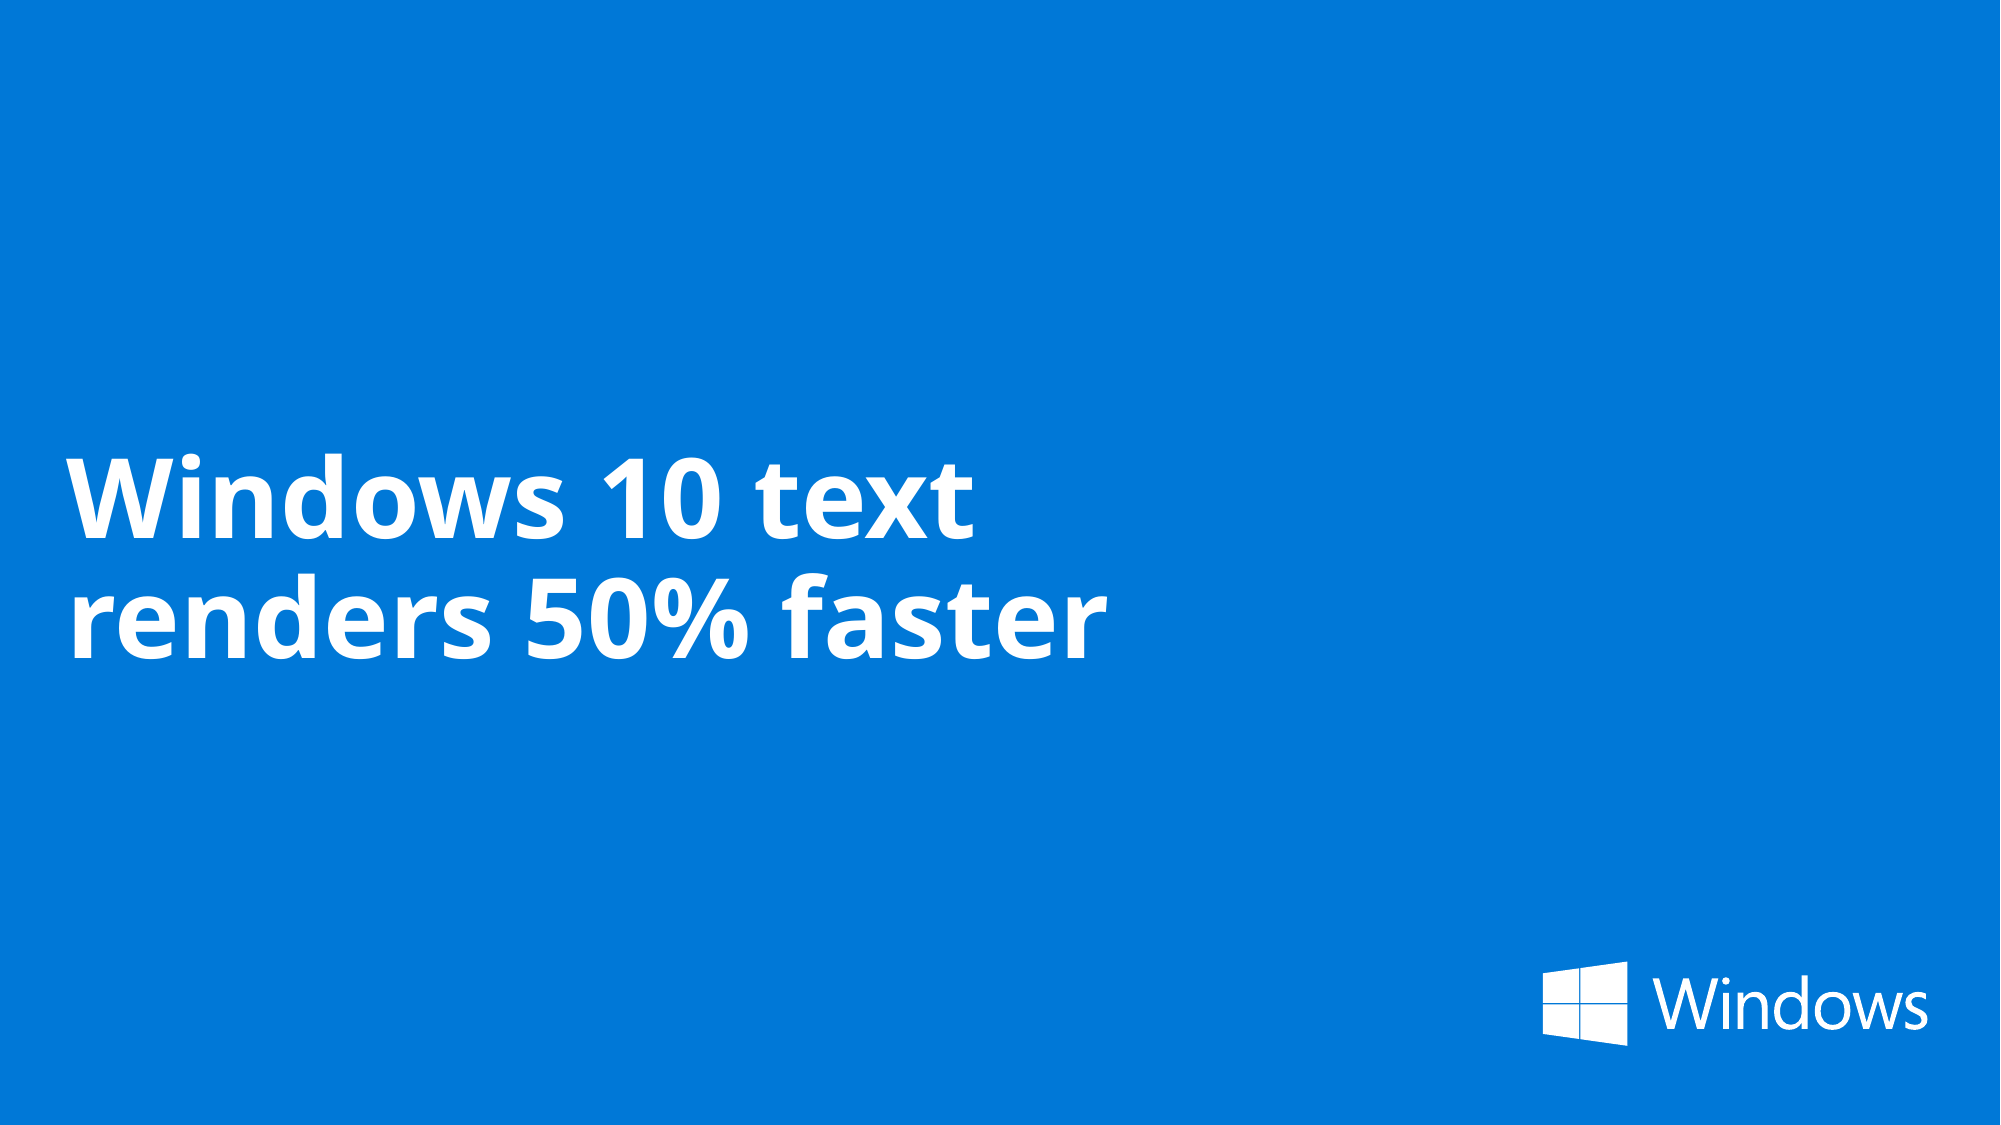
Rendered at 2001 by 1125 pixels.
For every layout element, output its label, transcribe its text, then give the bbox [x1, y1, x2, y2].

title Windows 10 text renders 50% faster [44, 423, 1954, 702]
